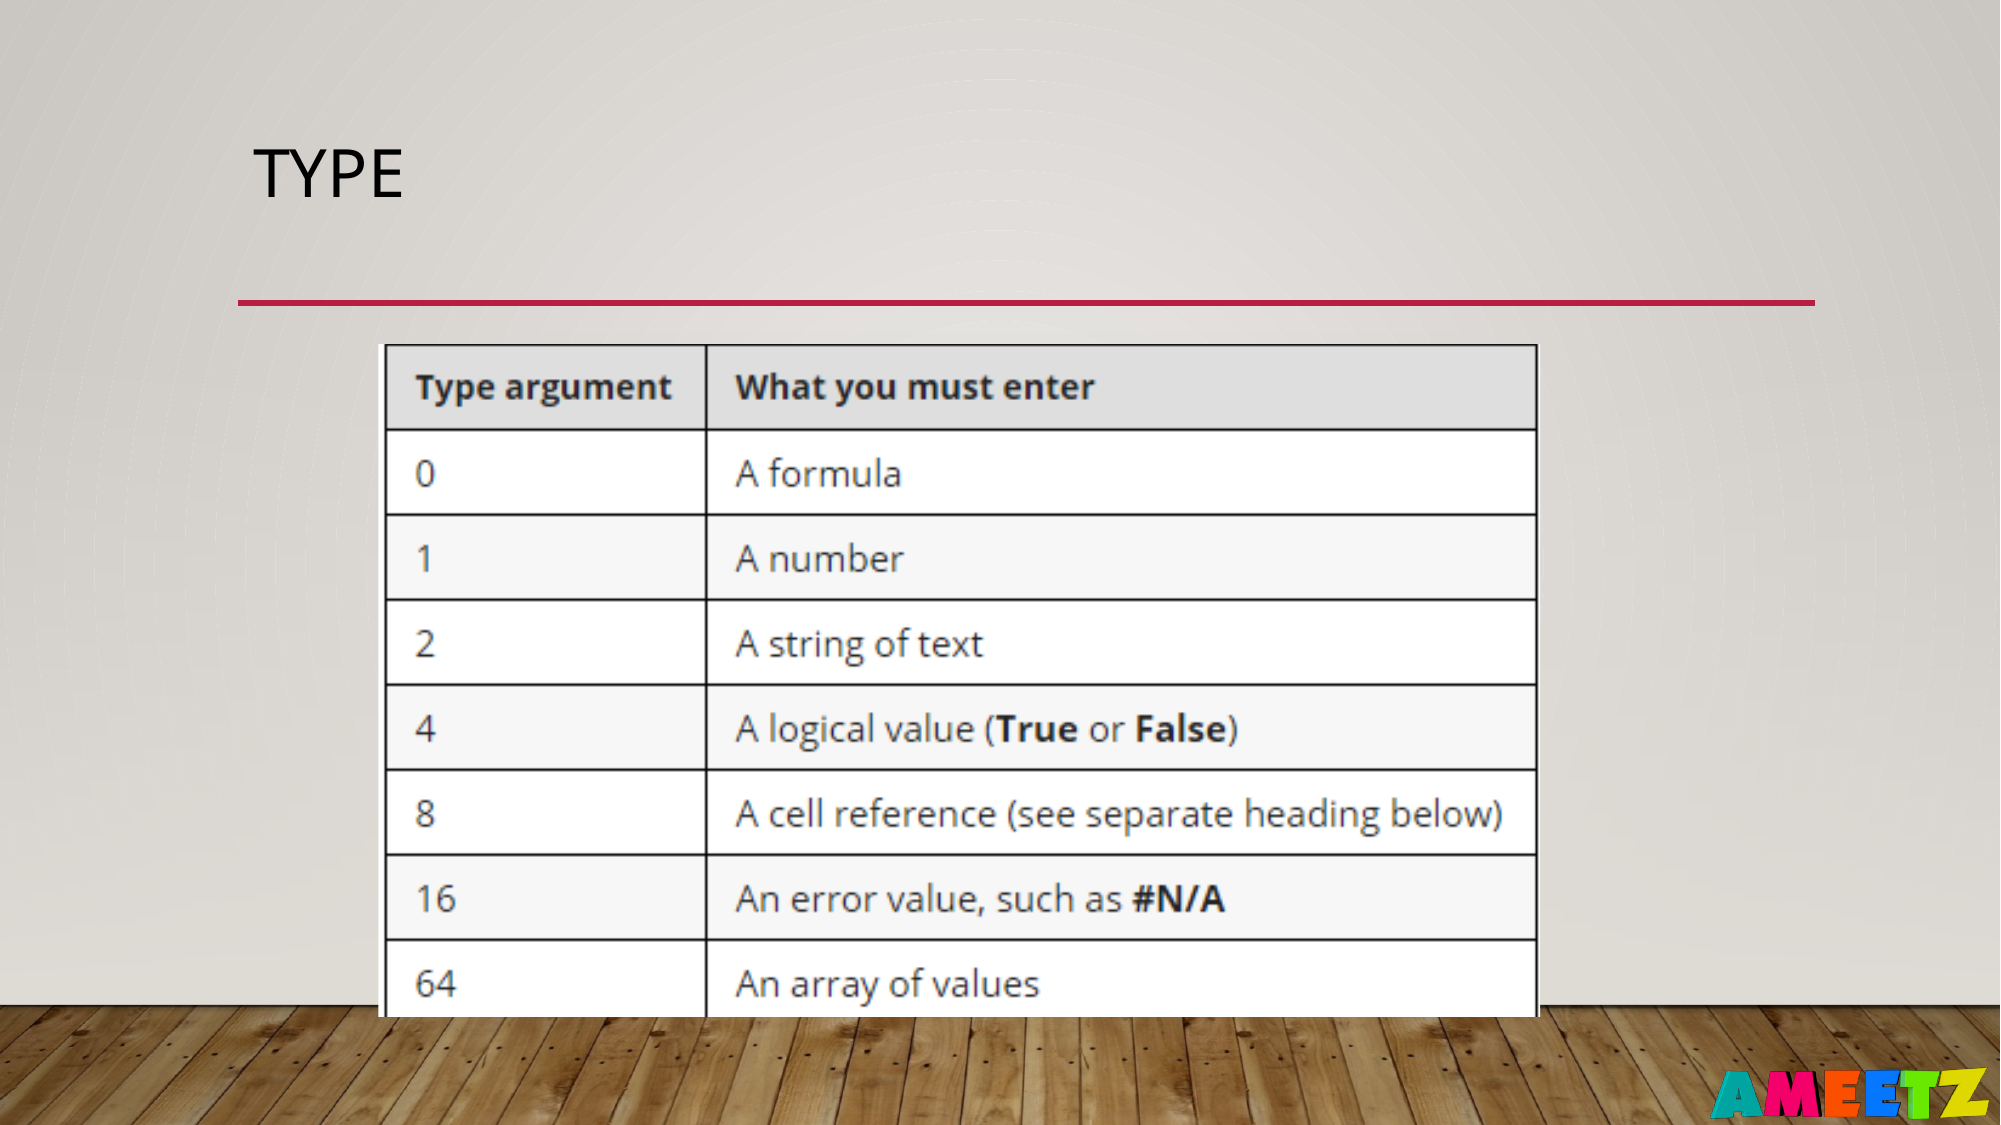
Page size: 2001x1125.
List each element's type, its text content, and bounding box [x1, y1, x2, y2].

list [378, 344, 1541, 1017]
title Type [238, 131, 1814, 305]
picture [0, 1005, 2001, 1125]
